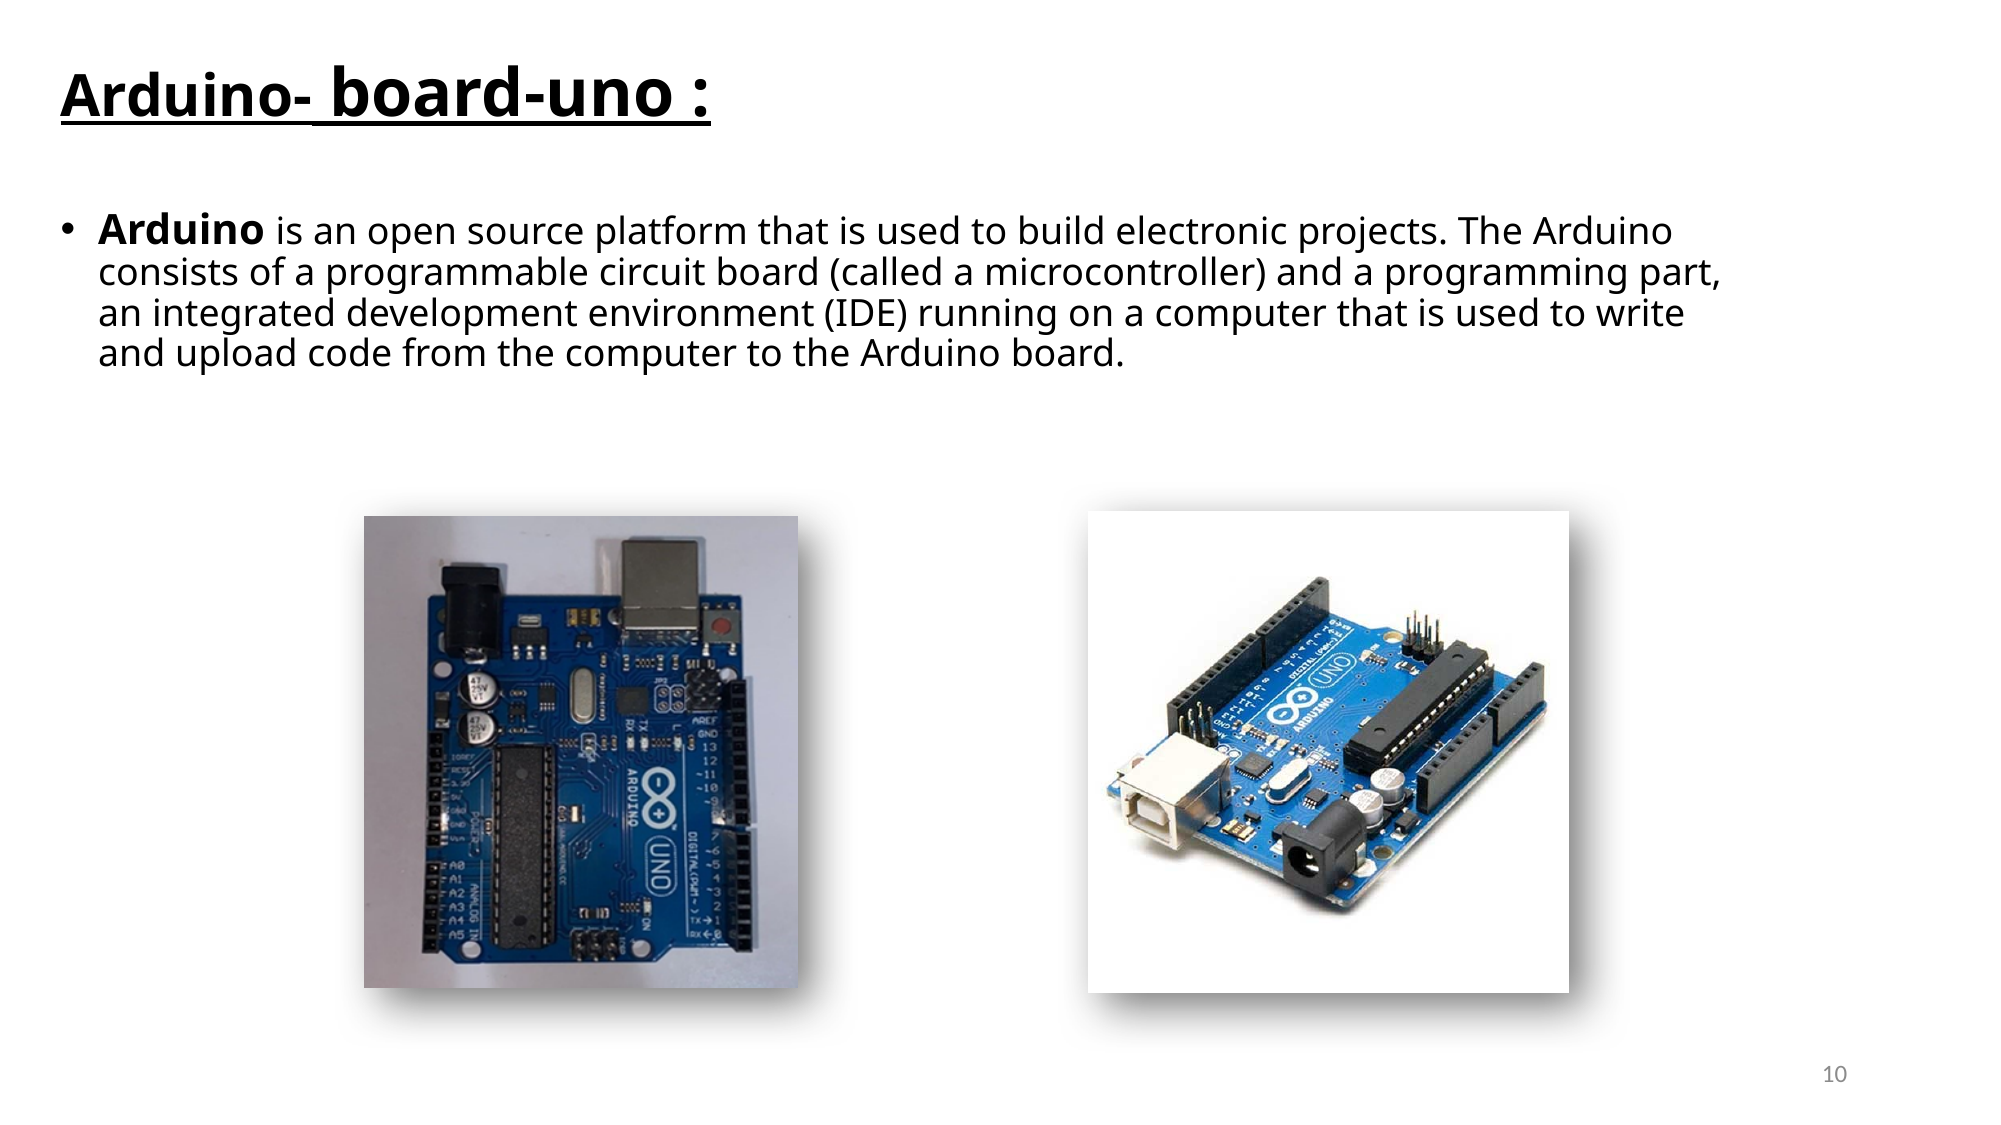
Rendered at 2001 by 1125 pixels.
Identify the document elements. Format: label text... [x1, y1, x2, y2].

picture [364, 516, 798, 988]
picture [1088, 511, 1570, 993]
slide_number 10 [1412, 1042, 1863, 1103]
list Arduino is an open source platform that is used to build electronic projects. The Arduino consists of a programmable circuit board (called a microcontroller) and a programming part, an integrated development environment (IDE) running on a computer that is used to write and upload code from the computer to the Arduino board. [45, 200, 1771, 988]
title Arduino- board-uno : [45, 19, 961, 171]
